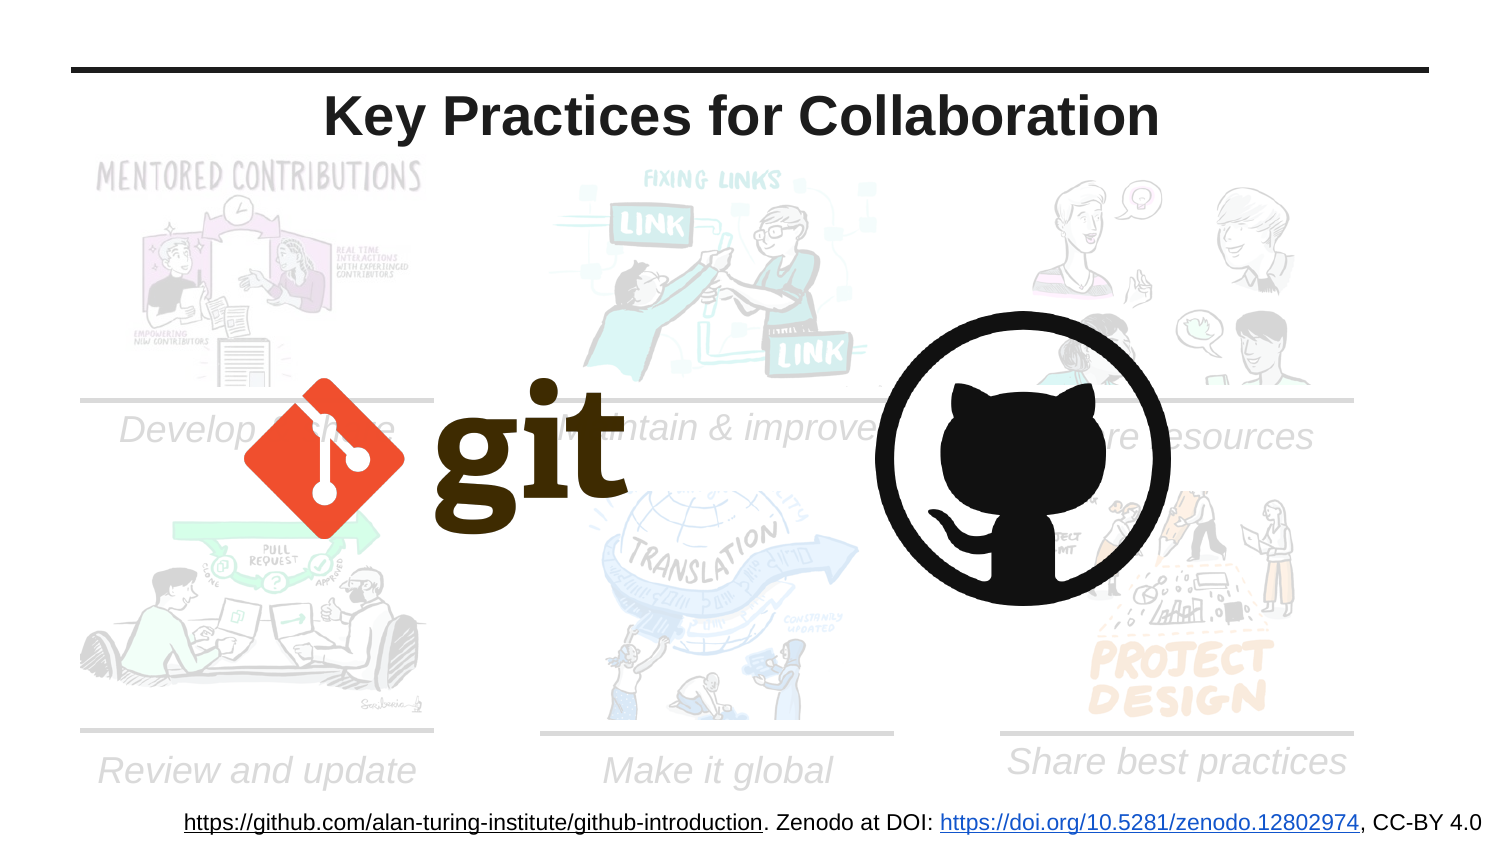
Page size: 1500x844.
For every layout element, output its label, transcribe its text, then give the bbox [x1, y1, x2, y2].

text_box [54, 150, 1413, 776]
picture [80, 154, 1355, 721]
list https://github.com/alan-turing-institute/github-introduction. Zenodo at DOI: https://doi.org/10.5281/zenodo.12802974, CC-BY 4.0 [0, 776, 1500, 844]
list Key Practices for Collaboration [70, 79, 1430, 195]
